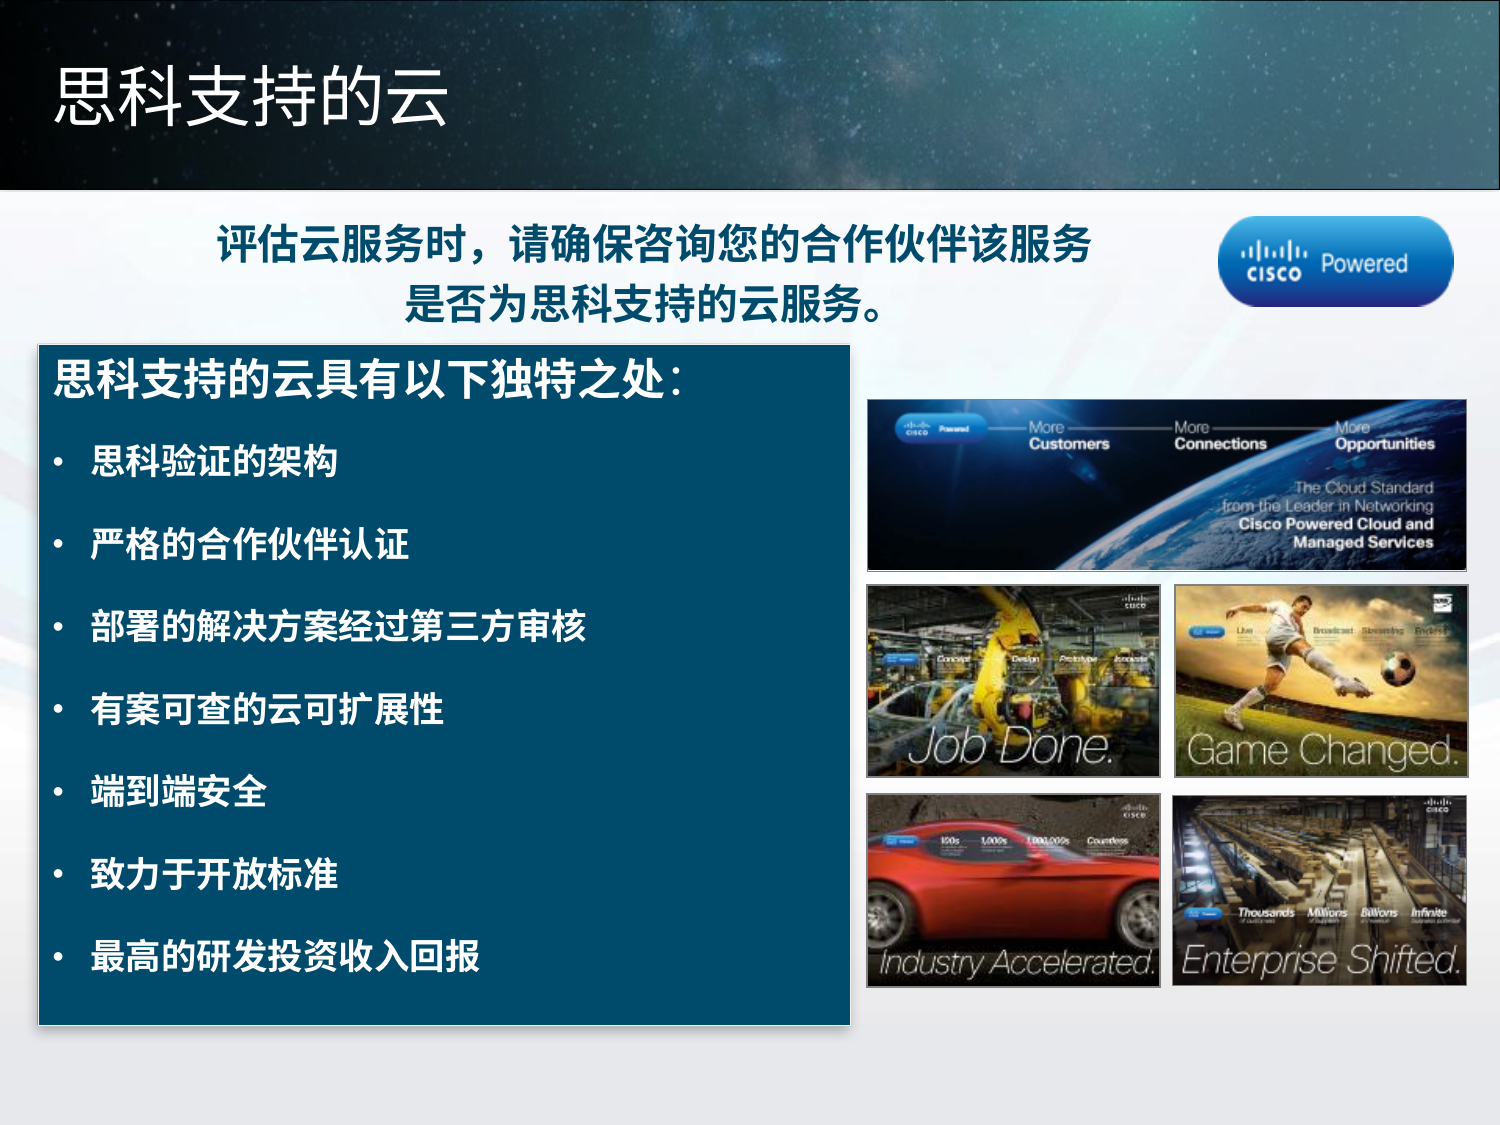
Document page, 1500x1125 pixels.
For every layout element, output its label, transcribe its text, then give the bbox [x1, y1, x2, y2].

picture [0, 191, 1500, 1125]
picture [0, 0, 1500, 190]
title 思科支持的云 [37, 33, 1447, 171]
